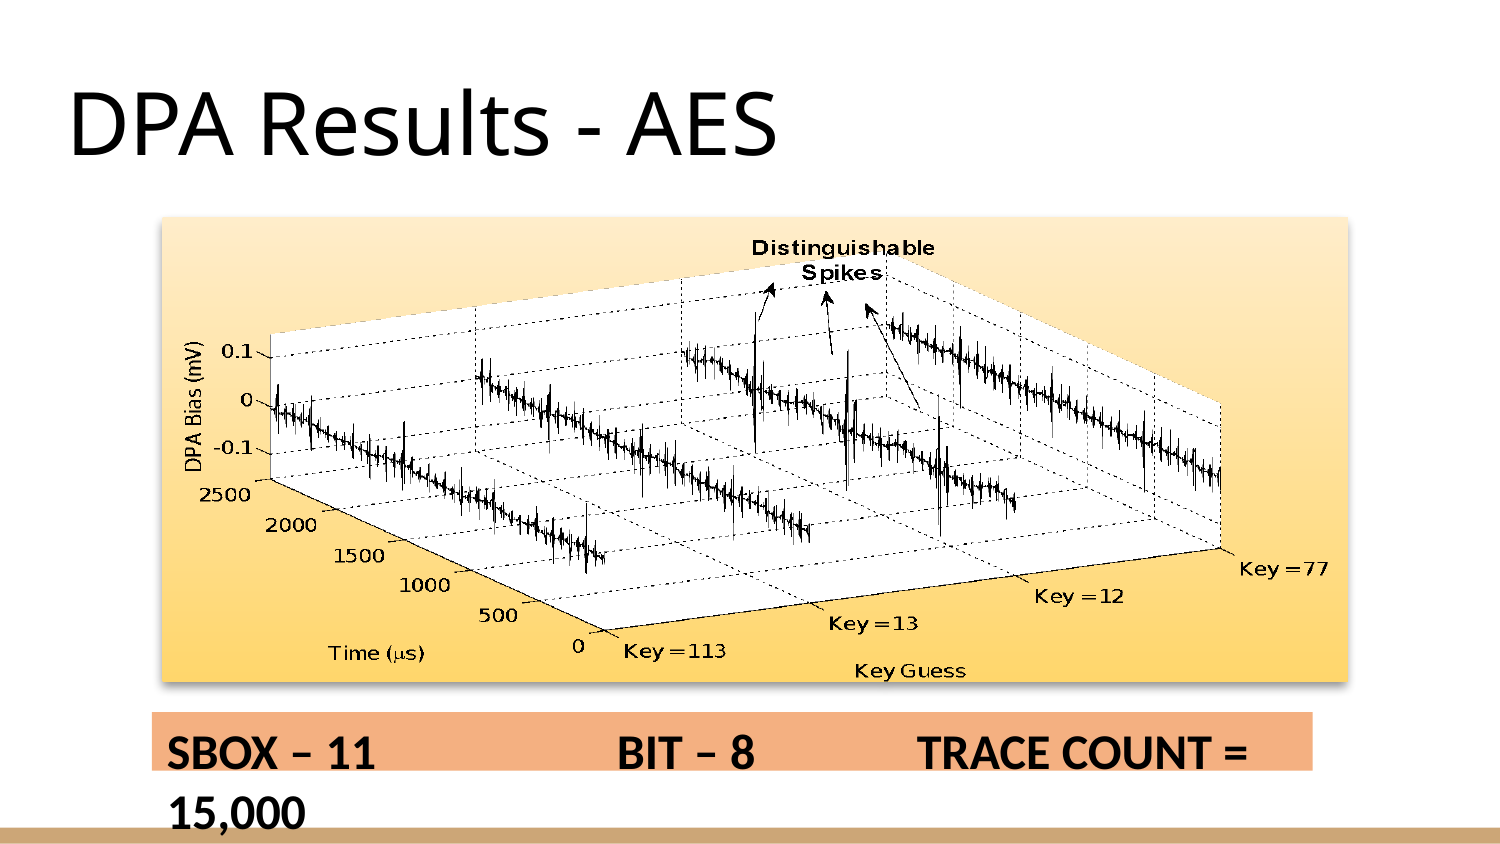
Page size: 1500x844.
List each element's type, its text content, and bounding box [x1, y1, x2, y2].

text_box SBOX – 11 BIT – 8 TRACE COUNT = 15,000 [151, 712, 1313, 771]
title DPA Results - AES [51, 51, 1449, 189]
picture [162, 217, 1349, 682]
